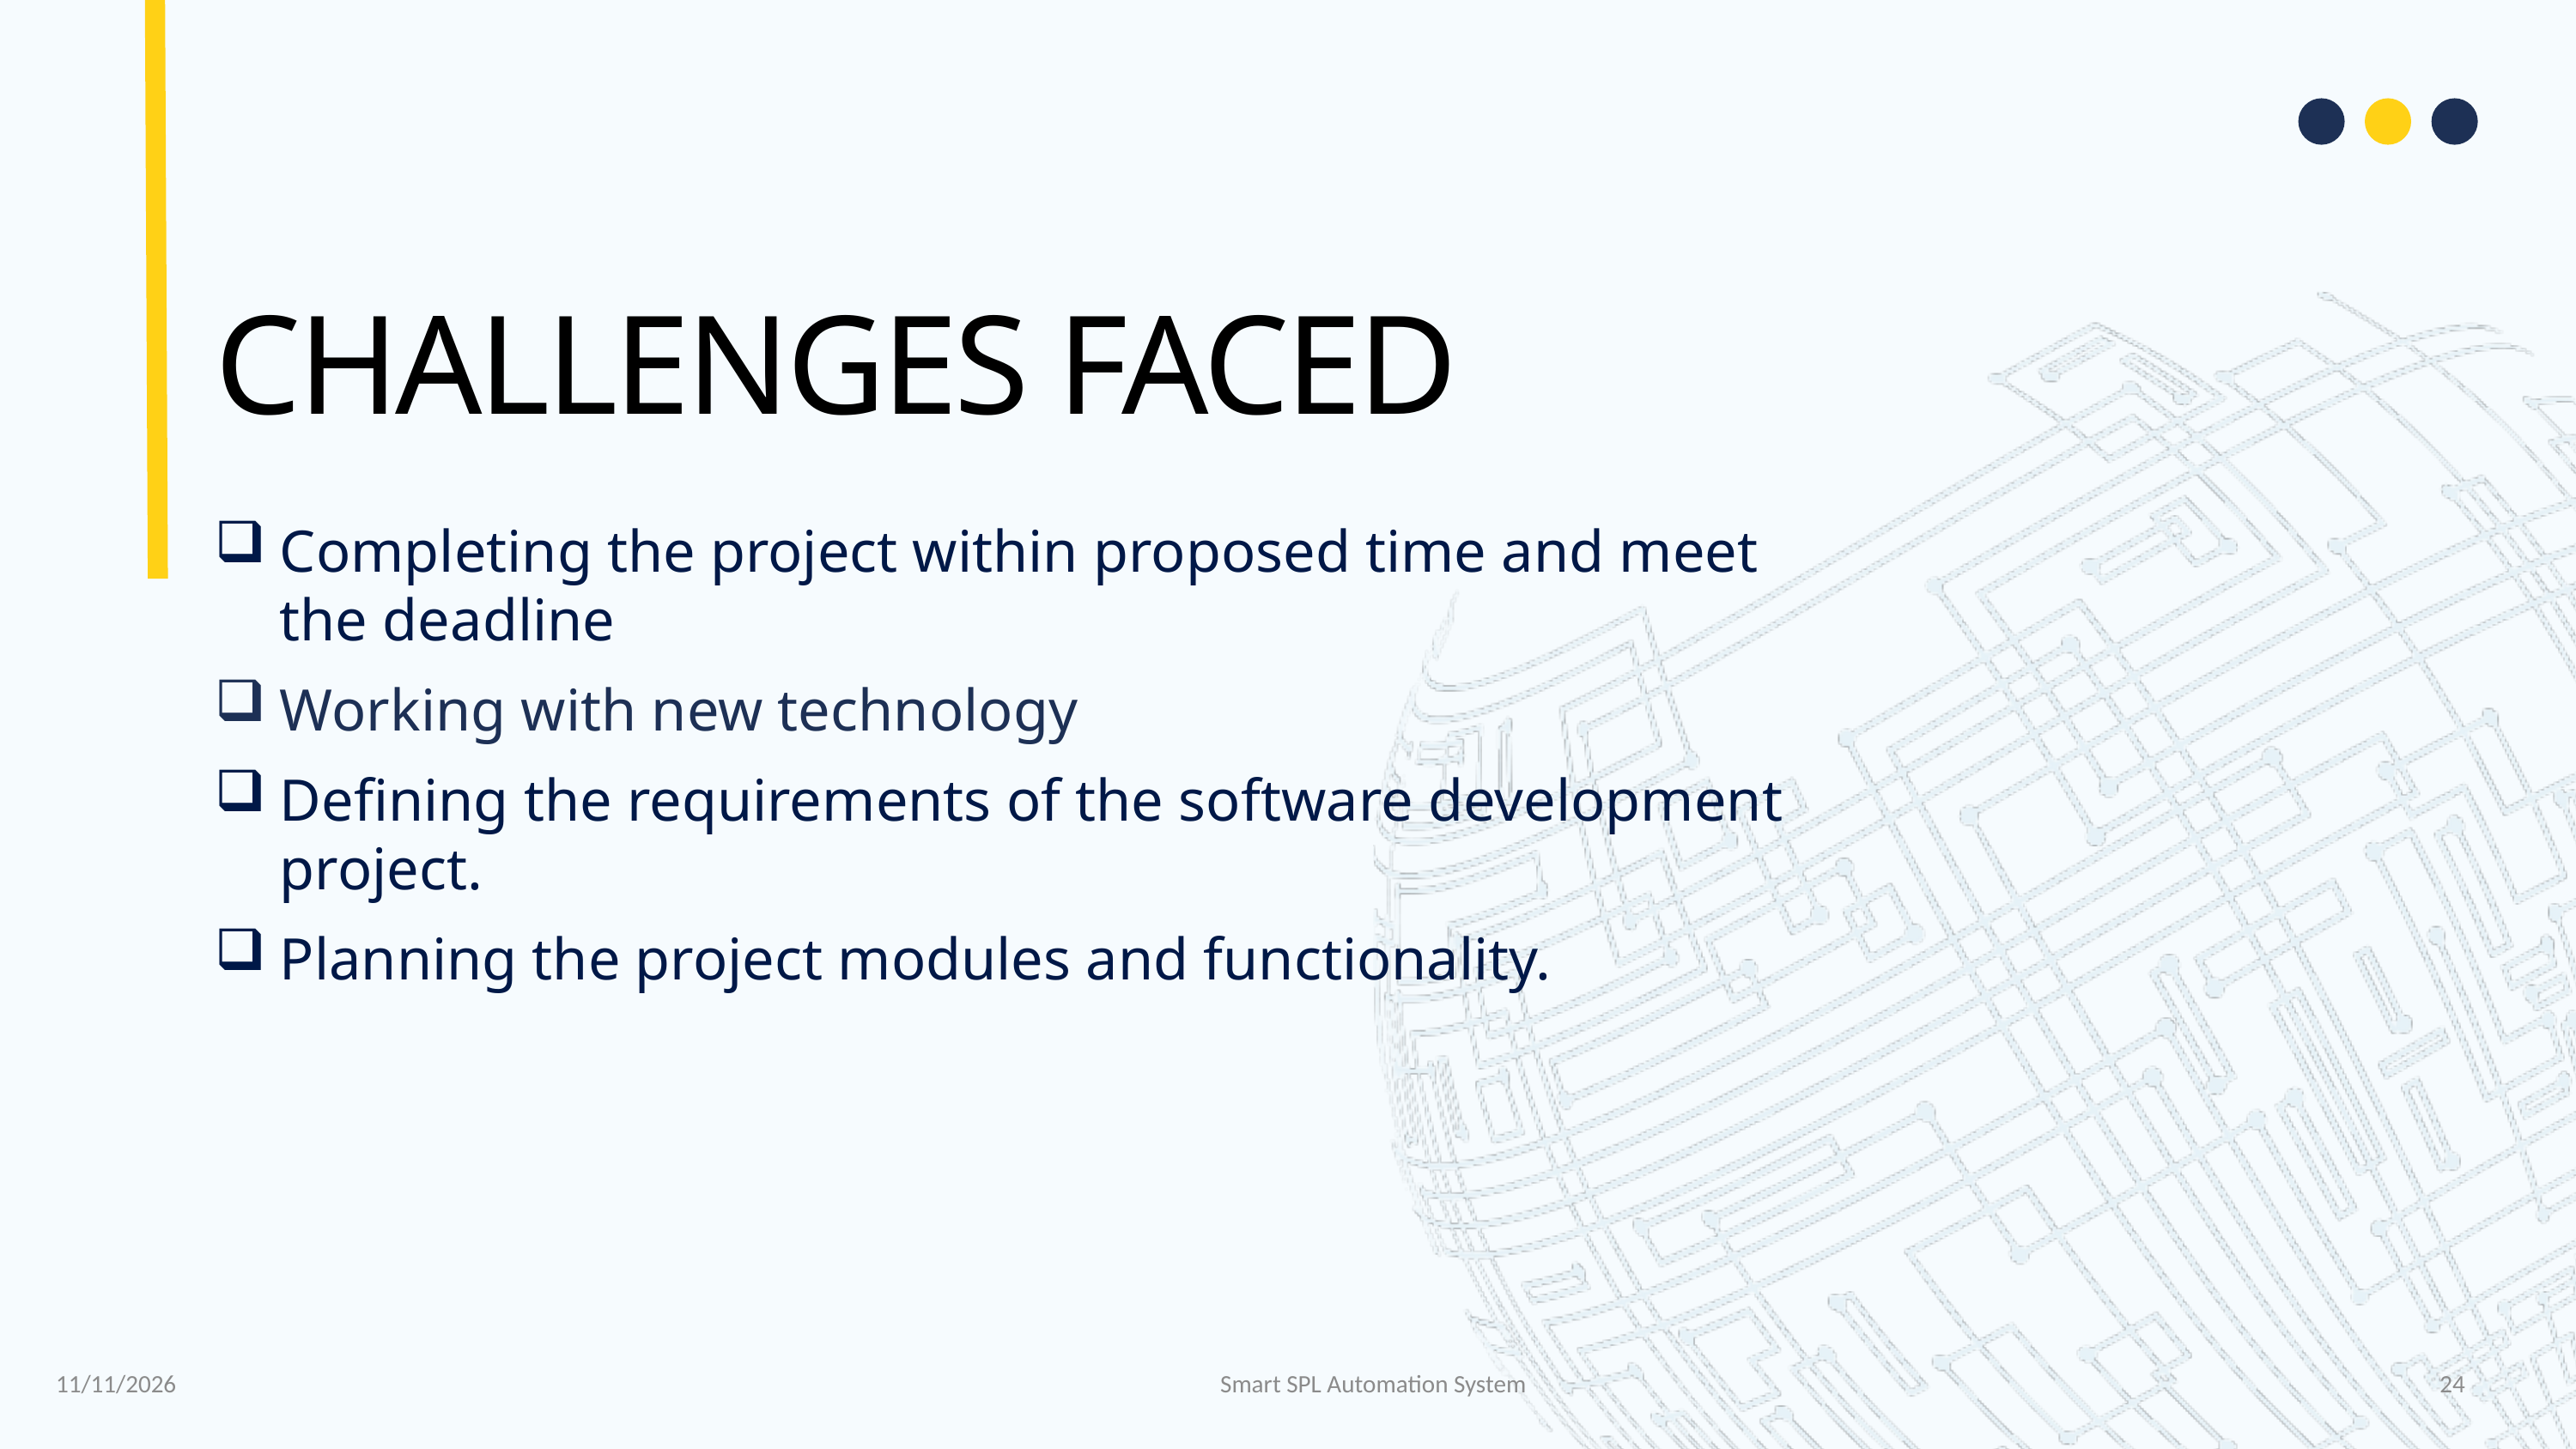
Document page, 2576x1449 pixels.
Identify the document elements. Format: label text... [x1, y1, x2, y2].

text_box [2298, 98, 2345, 145]
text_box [2364, 98, 2412, 145]
picture [1373, 291, 2576, 1449]
text_box CHALLENGES FACED [215, 299, 1369, 442]
footer Smart SPL Automation System [1169, 1357, 1369, 1410]
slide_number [43, 1357, 343, 1410]
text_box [2431, 98, 2478, 145]
text_box Completing the project within proposed time and meet the deadline Working with new technology Defining the requirements of the software development project. Planning the project modules and functionality. [215, 514, 1369, 1082]
